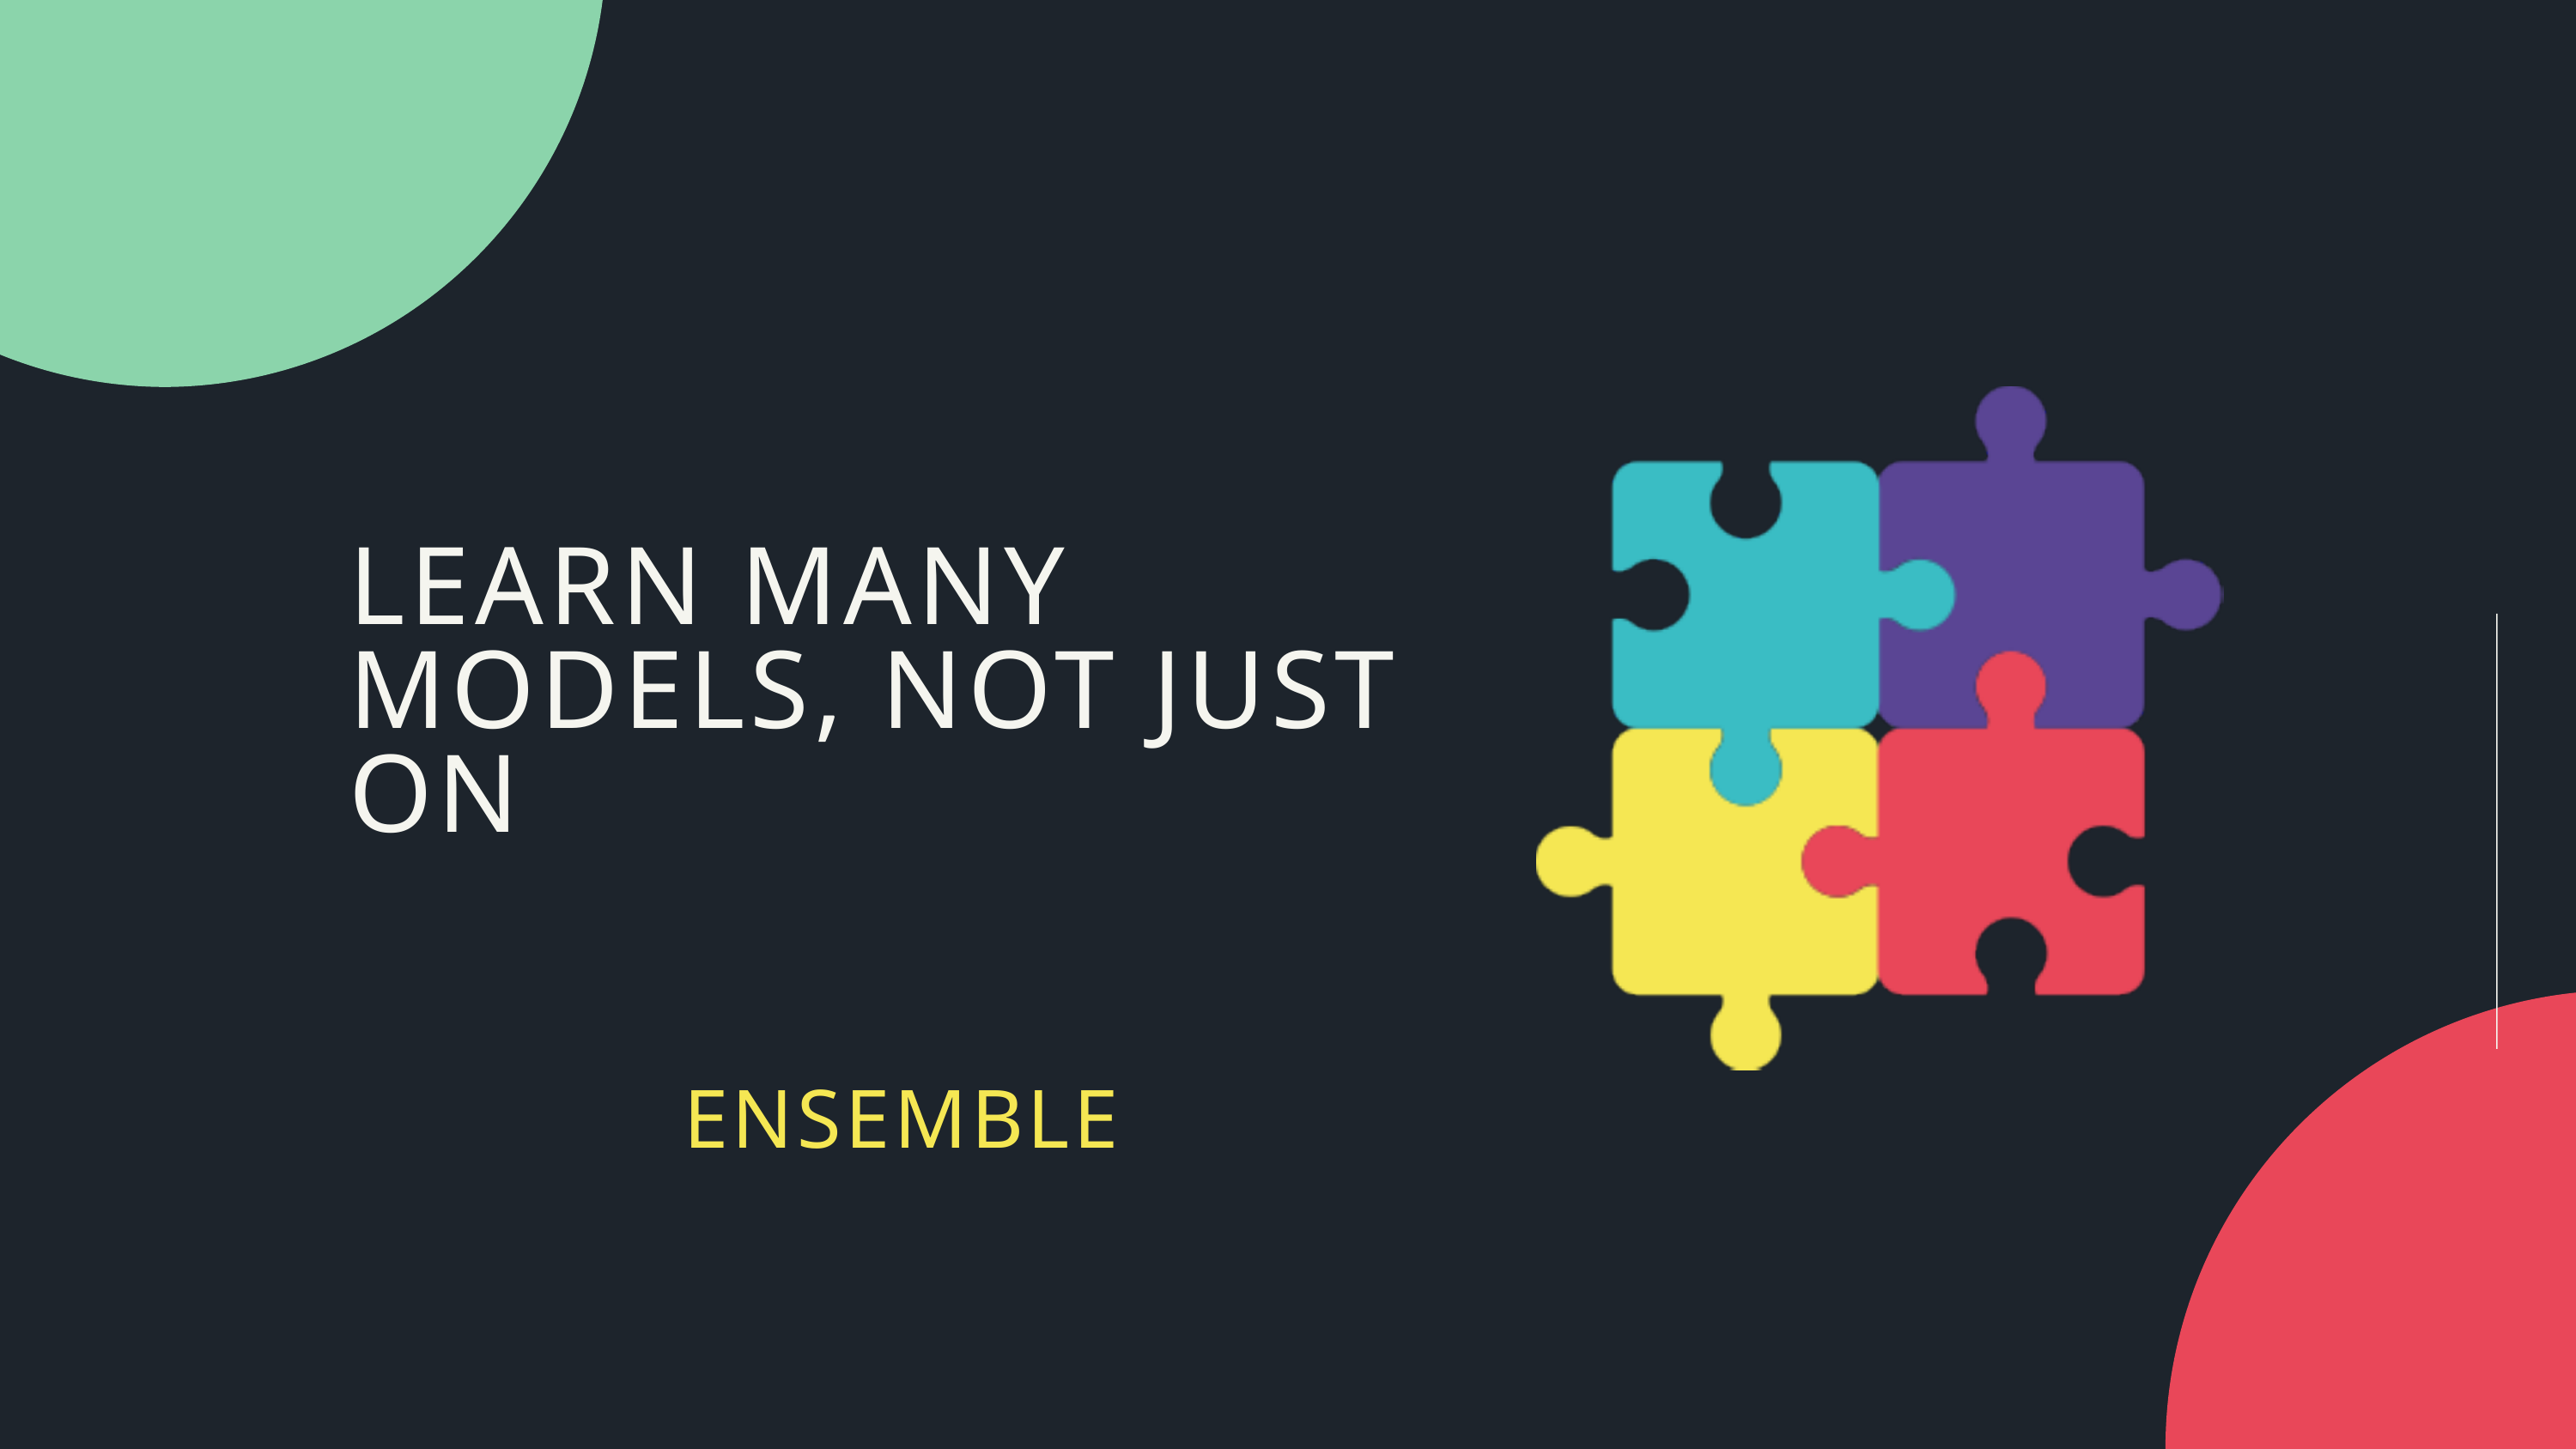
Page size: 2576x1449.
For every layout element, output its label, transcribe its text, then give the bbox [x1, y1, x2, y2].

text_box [0, 0, 609, 388]
picture [1536, 386, 2224, 1070]
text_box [2163, 990, 2576, 1449]
text_box LEARN MANY MODELS, NOT JUST ON [349, 542, 1477, 855]
text_box ENSEMBLE [683, 1075, 1477, 1165]
